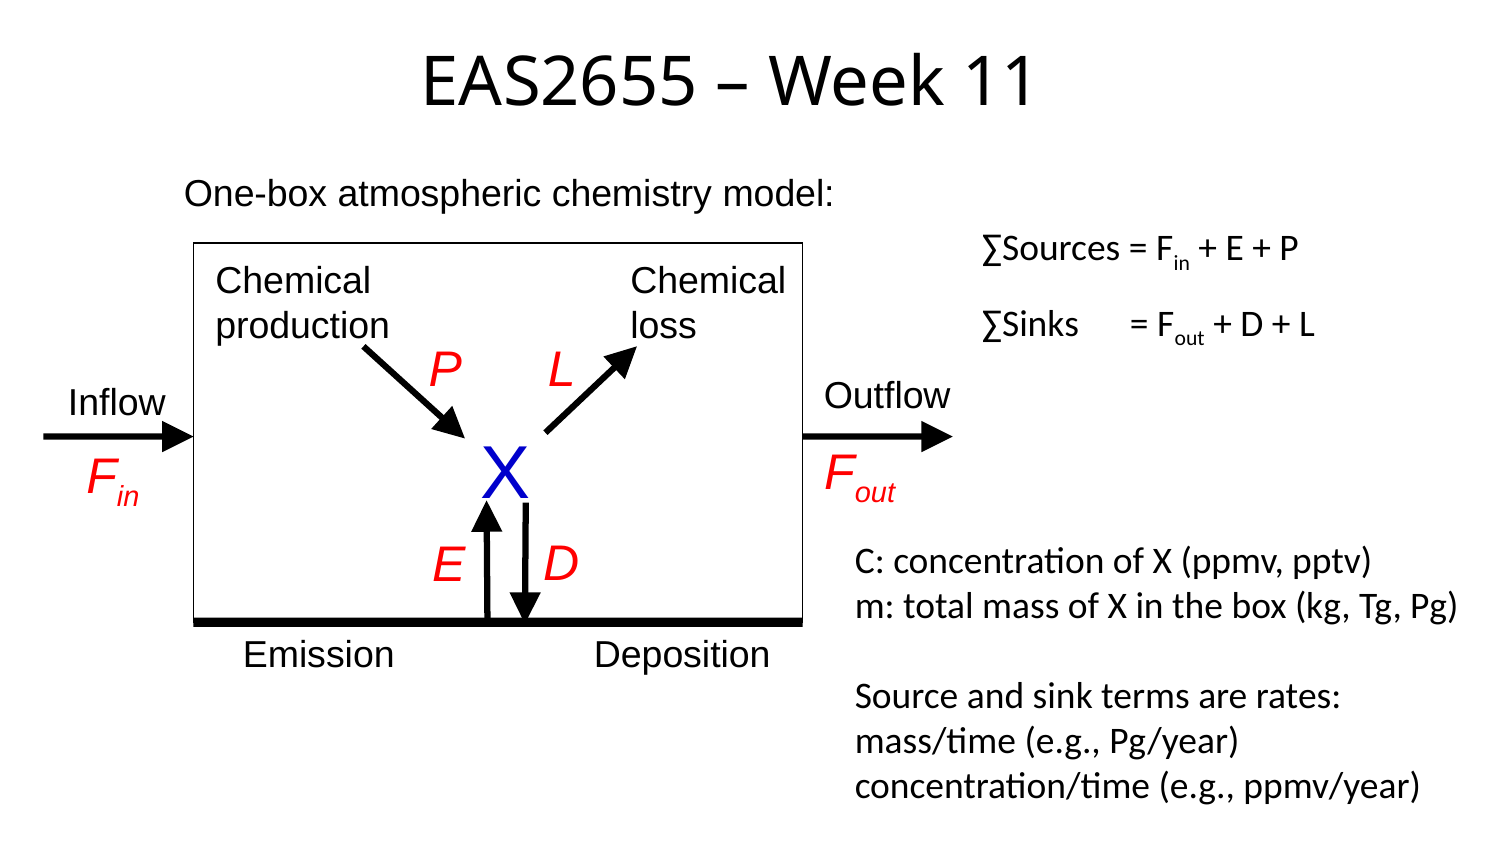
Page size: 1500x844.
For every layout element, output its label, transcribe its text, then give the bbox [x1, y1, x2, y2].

text_box ∑Sources = Fin + E + P [967, 215, 1489, 282]
text_box ∑Sinks = Fout + D + L [967, 291, 1489, 358]
text_box EAS2655 – Week 11 [233, 39, 1229, 203]
text_box C: concentration of X (ppmv, pptv) m: total mass of X in the box (kg, Tg, Pg) Source and sink terms are rates: mass/time (e.g., Pg/year) concentration/time (e.g., ppmv/year) [840, 528, 1500, 844]
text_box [43, 243, 967, 678]
text_box One-box atmospheric chemistry model: [168, 161, 850, 222]
